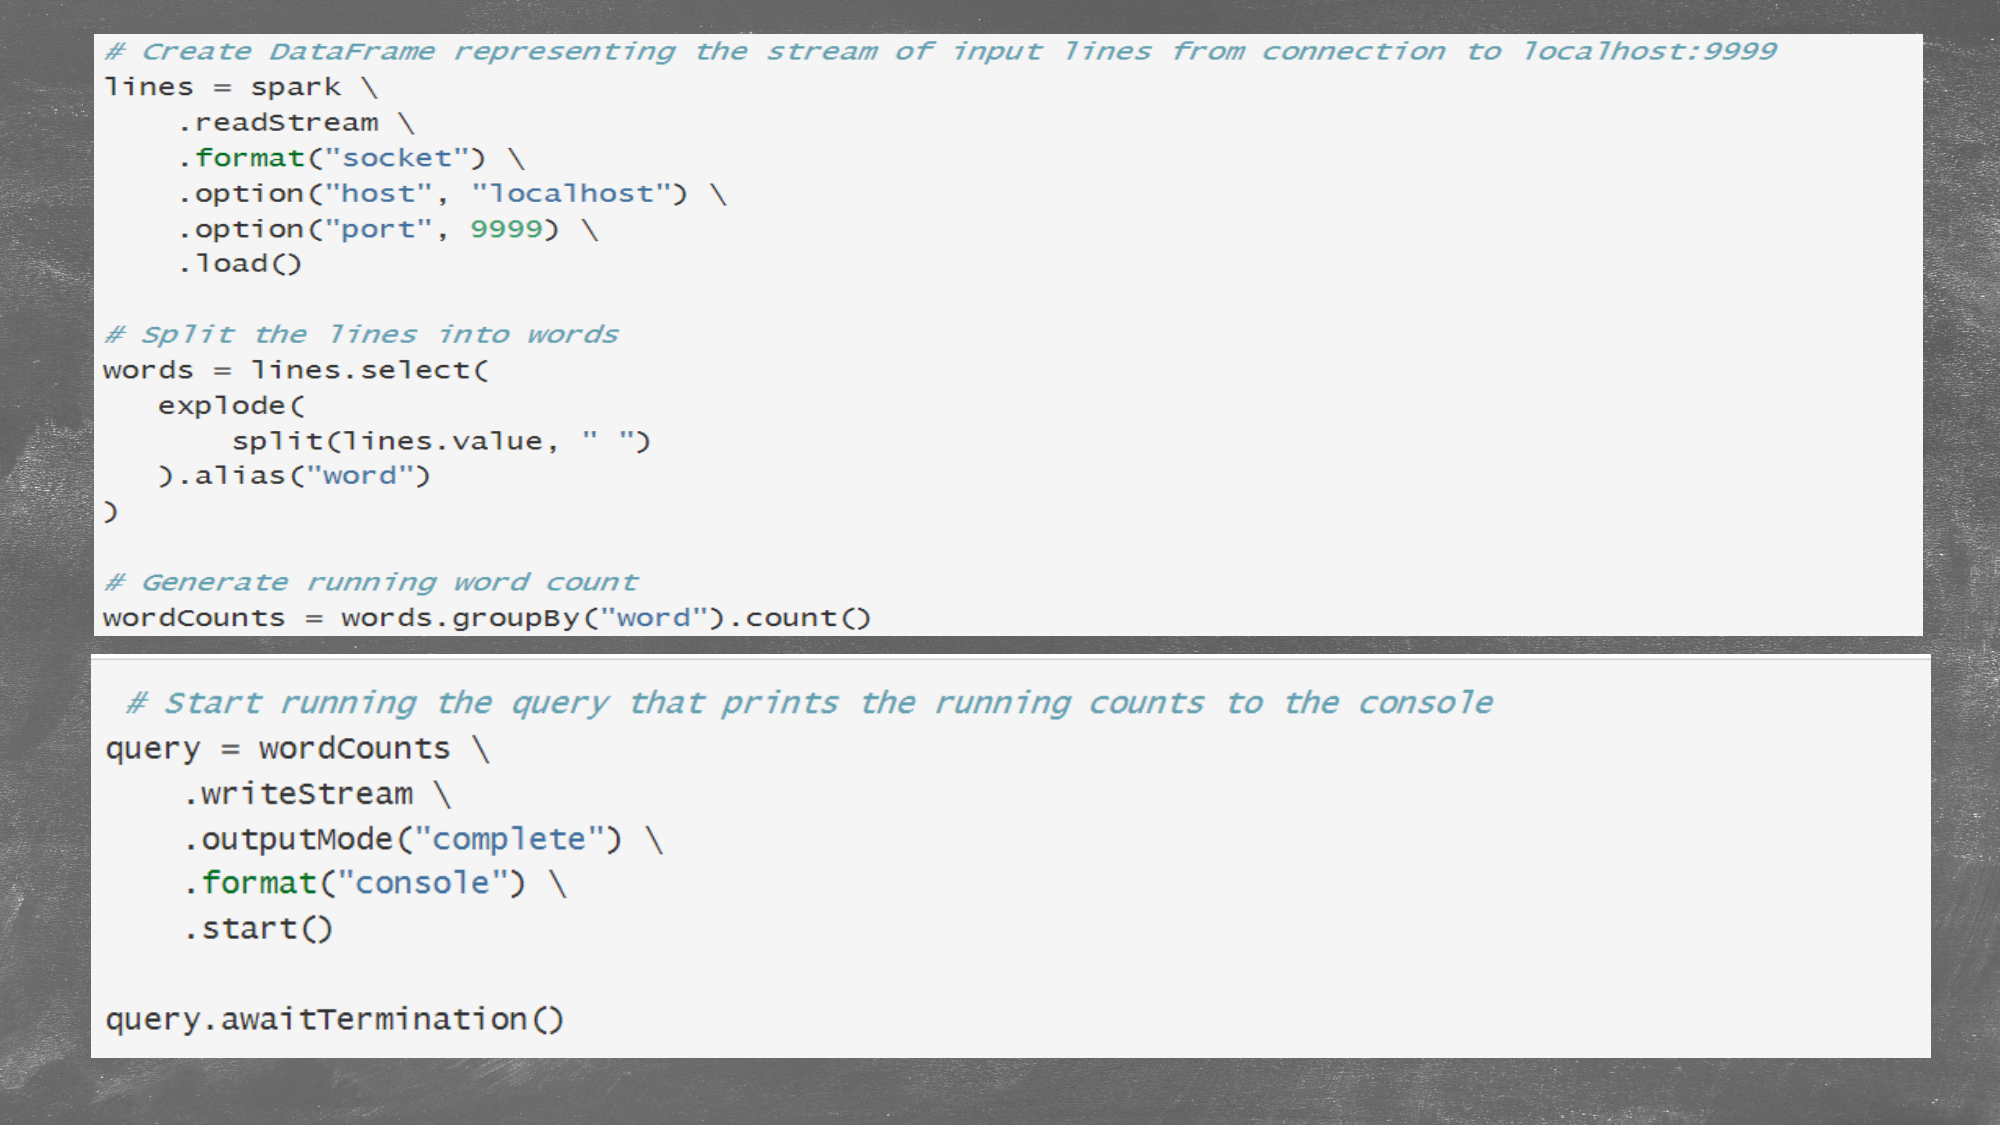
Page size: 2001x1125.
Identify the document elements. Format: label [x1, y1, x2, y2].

picture [93, 34, 1923, 636]
picture [91, 654, 1931, 1058]
